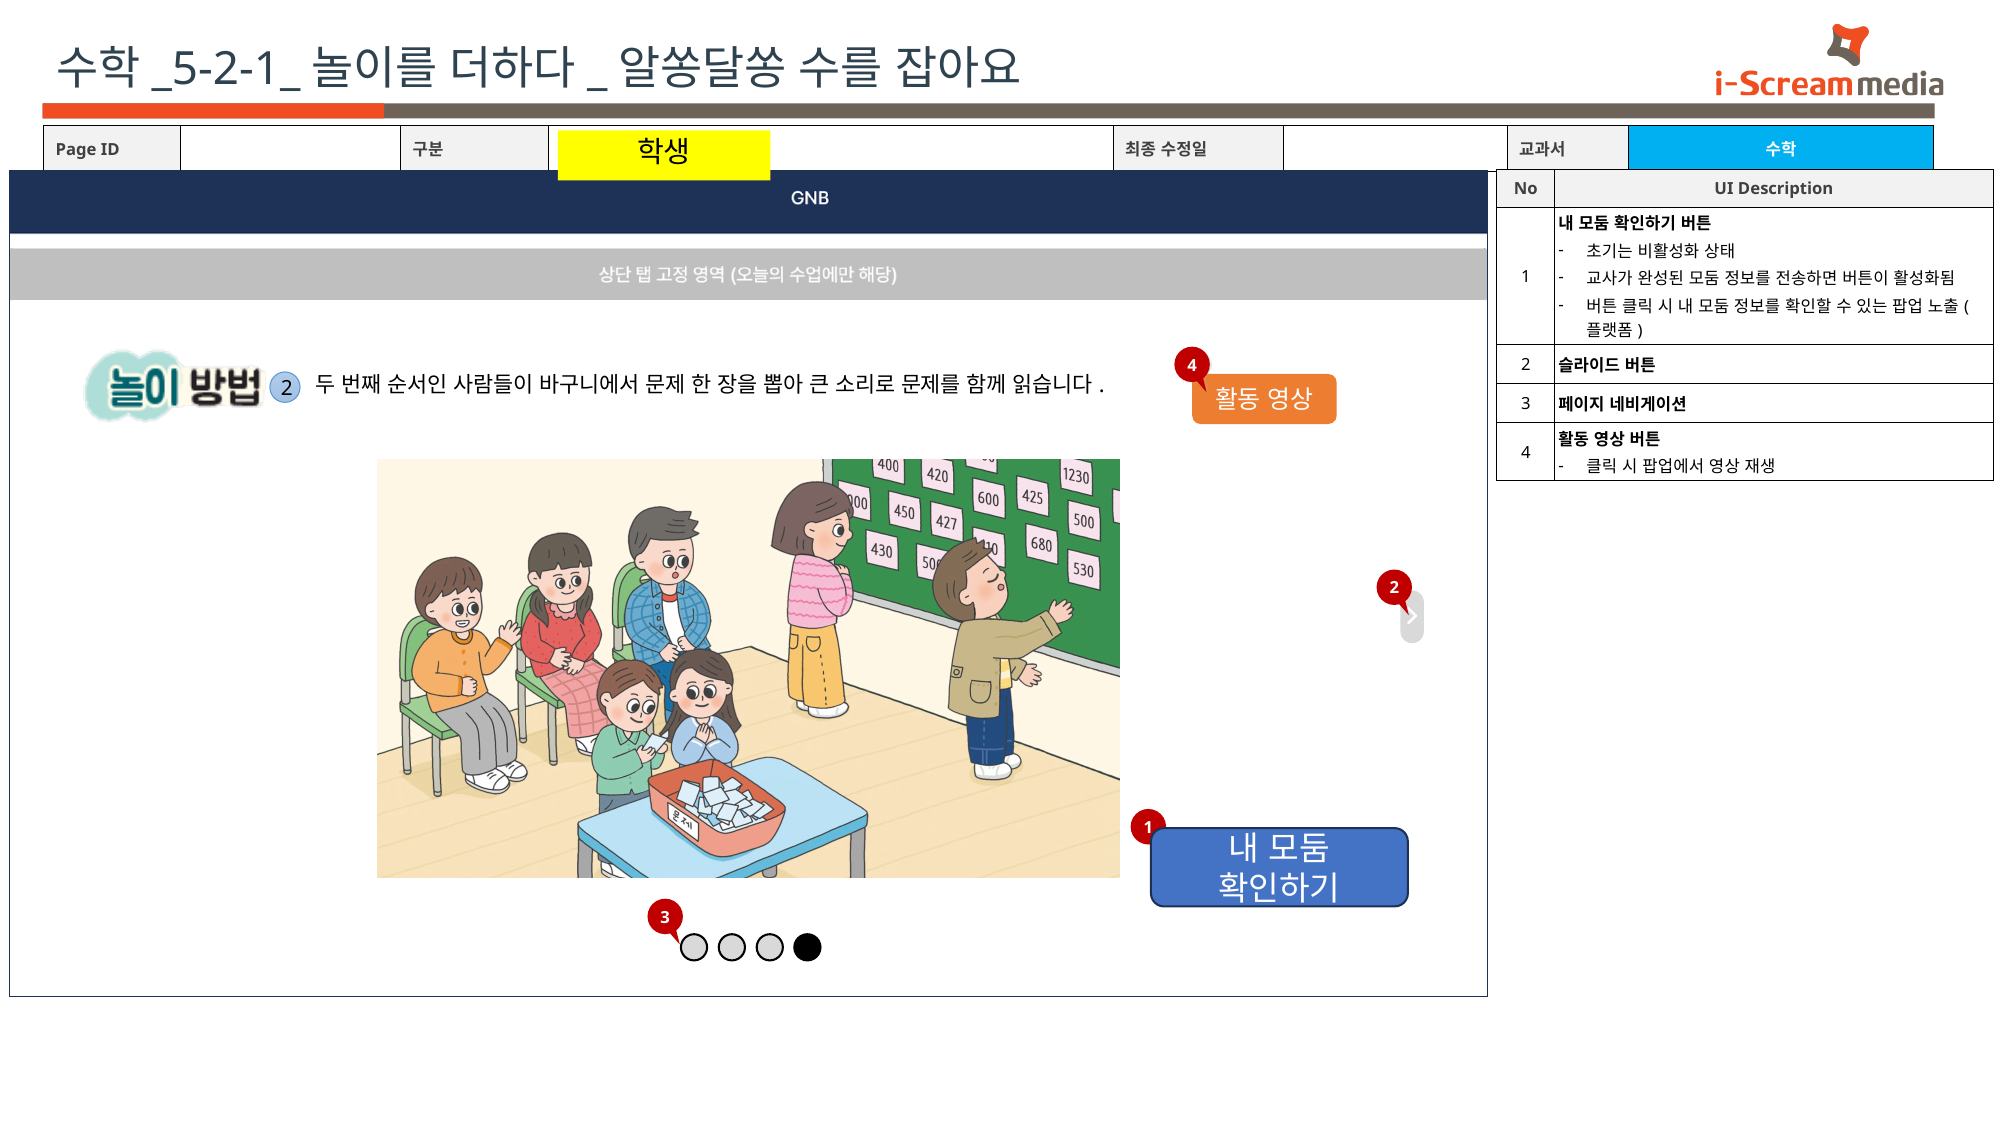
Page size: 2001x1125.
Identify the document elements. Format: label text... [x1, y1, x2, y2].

picture [1715, 23, 1944, 96]
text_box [269, 356, 1463, 403]
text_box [1400, 590, 1424, 644]
title 수학_5-2-1_놀이를 더하다_알쏭달쏭 수를 잡아요 [41, 44, 1683, 95]
table_cell 활동 영상 버튼 클릭 시 팝업에서 영상 재생 [1555, 423, 1993, 480]
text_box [680, 934, 821, 961]
table_cell 슬라이드 버튼 [1555, 345, 1993, 383]
text_box 1 [1129, 807, 1168, 846]
text_box 학생 [557, 130, 771, 181]
picture [10, 171, 1487, 996]
table_cell 내 모둠 확인하기 버튼 초기는 비활성화 상태 교사가 완성된 모둠 정보를 전송하면 버튼이 활성화됨 버튼 클릭 시 내 모둠 정보를 확인할 수 있는 팝업 노출(플랫폼) [1555, 208, 1993, 344]
table_cell 3 [1497, 384, 1554, 422]
table_cell 4 [1497, 423, 1554, 480]
table_cell 1 [1497, 208, 1554, 344]
table_cell 2 [1497, 345, 1554, 383]
text_box 4 [1175, 345, 1209, 356]
table_cell 페이지 네비게이션 [1555, 384, 1993, 422]
text_box 3 [646, 897, 684, 946]
text_box 내 모둠 확인하기 [1149, 827, 1409, 908]
table_header No [1497, 170, 1554, 207]
table_header UI Description [1555, 170, 1993, 207]
text_box 2 [1375, 568, 1414, 607]
text_box 활동 영상 [1191, 403, 1338, 426]
